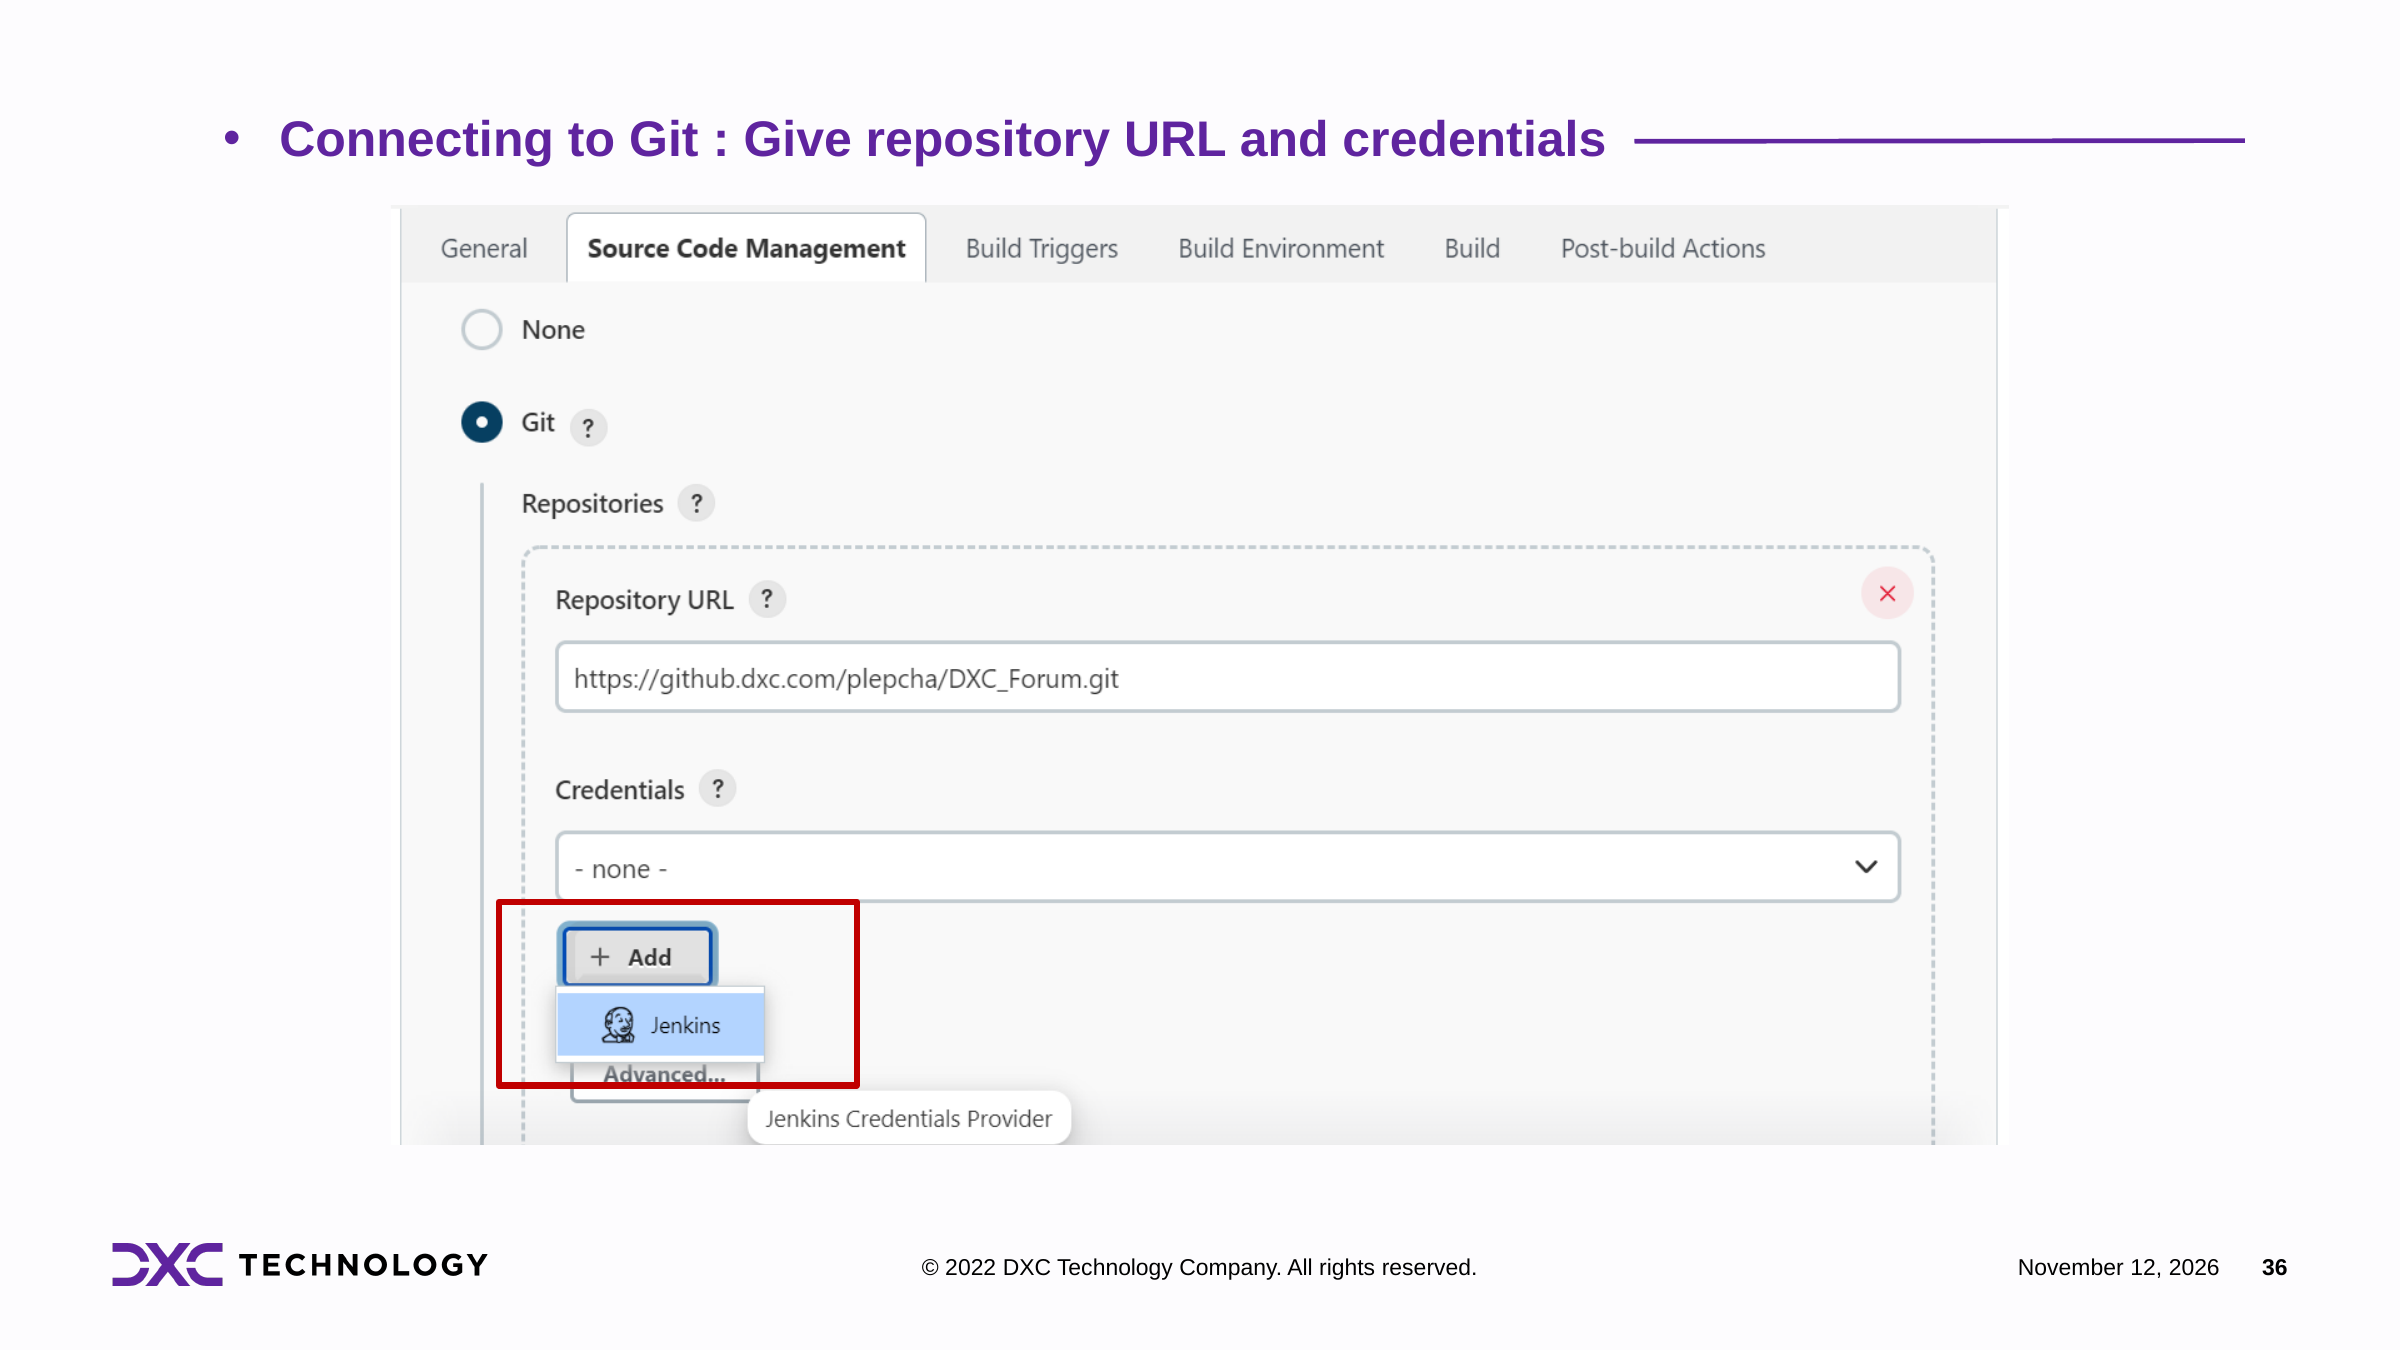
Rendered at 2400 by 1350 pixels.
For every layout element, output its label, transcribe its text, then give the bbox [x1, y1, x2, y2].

picture [112, 1243, 488, 1286]
picture [390, 205, 2009, 1145]
title Connecting to Git : Give repository URL and credentials [223, 97, 1637, 186]
